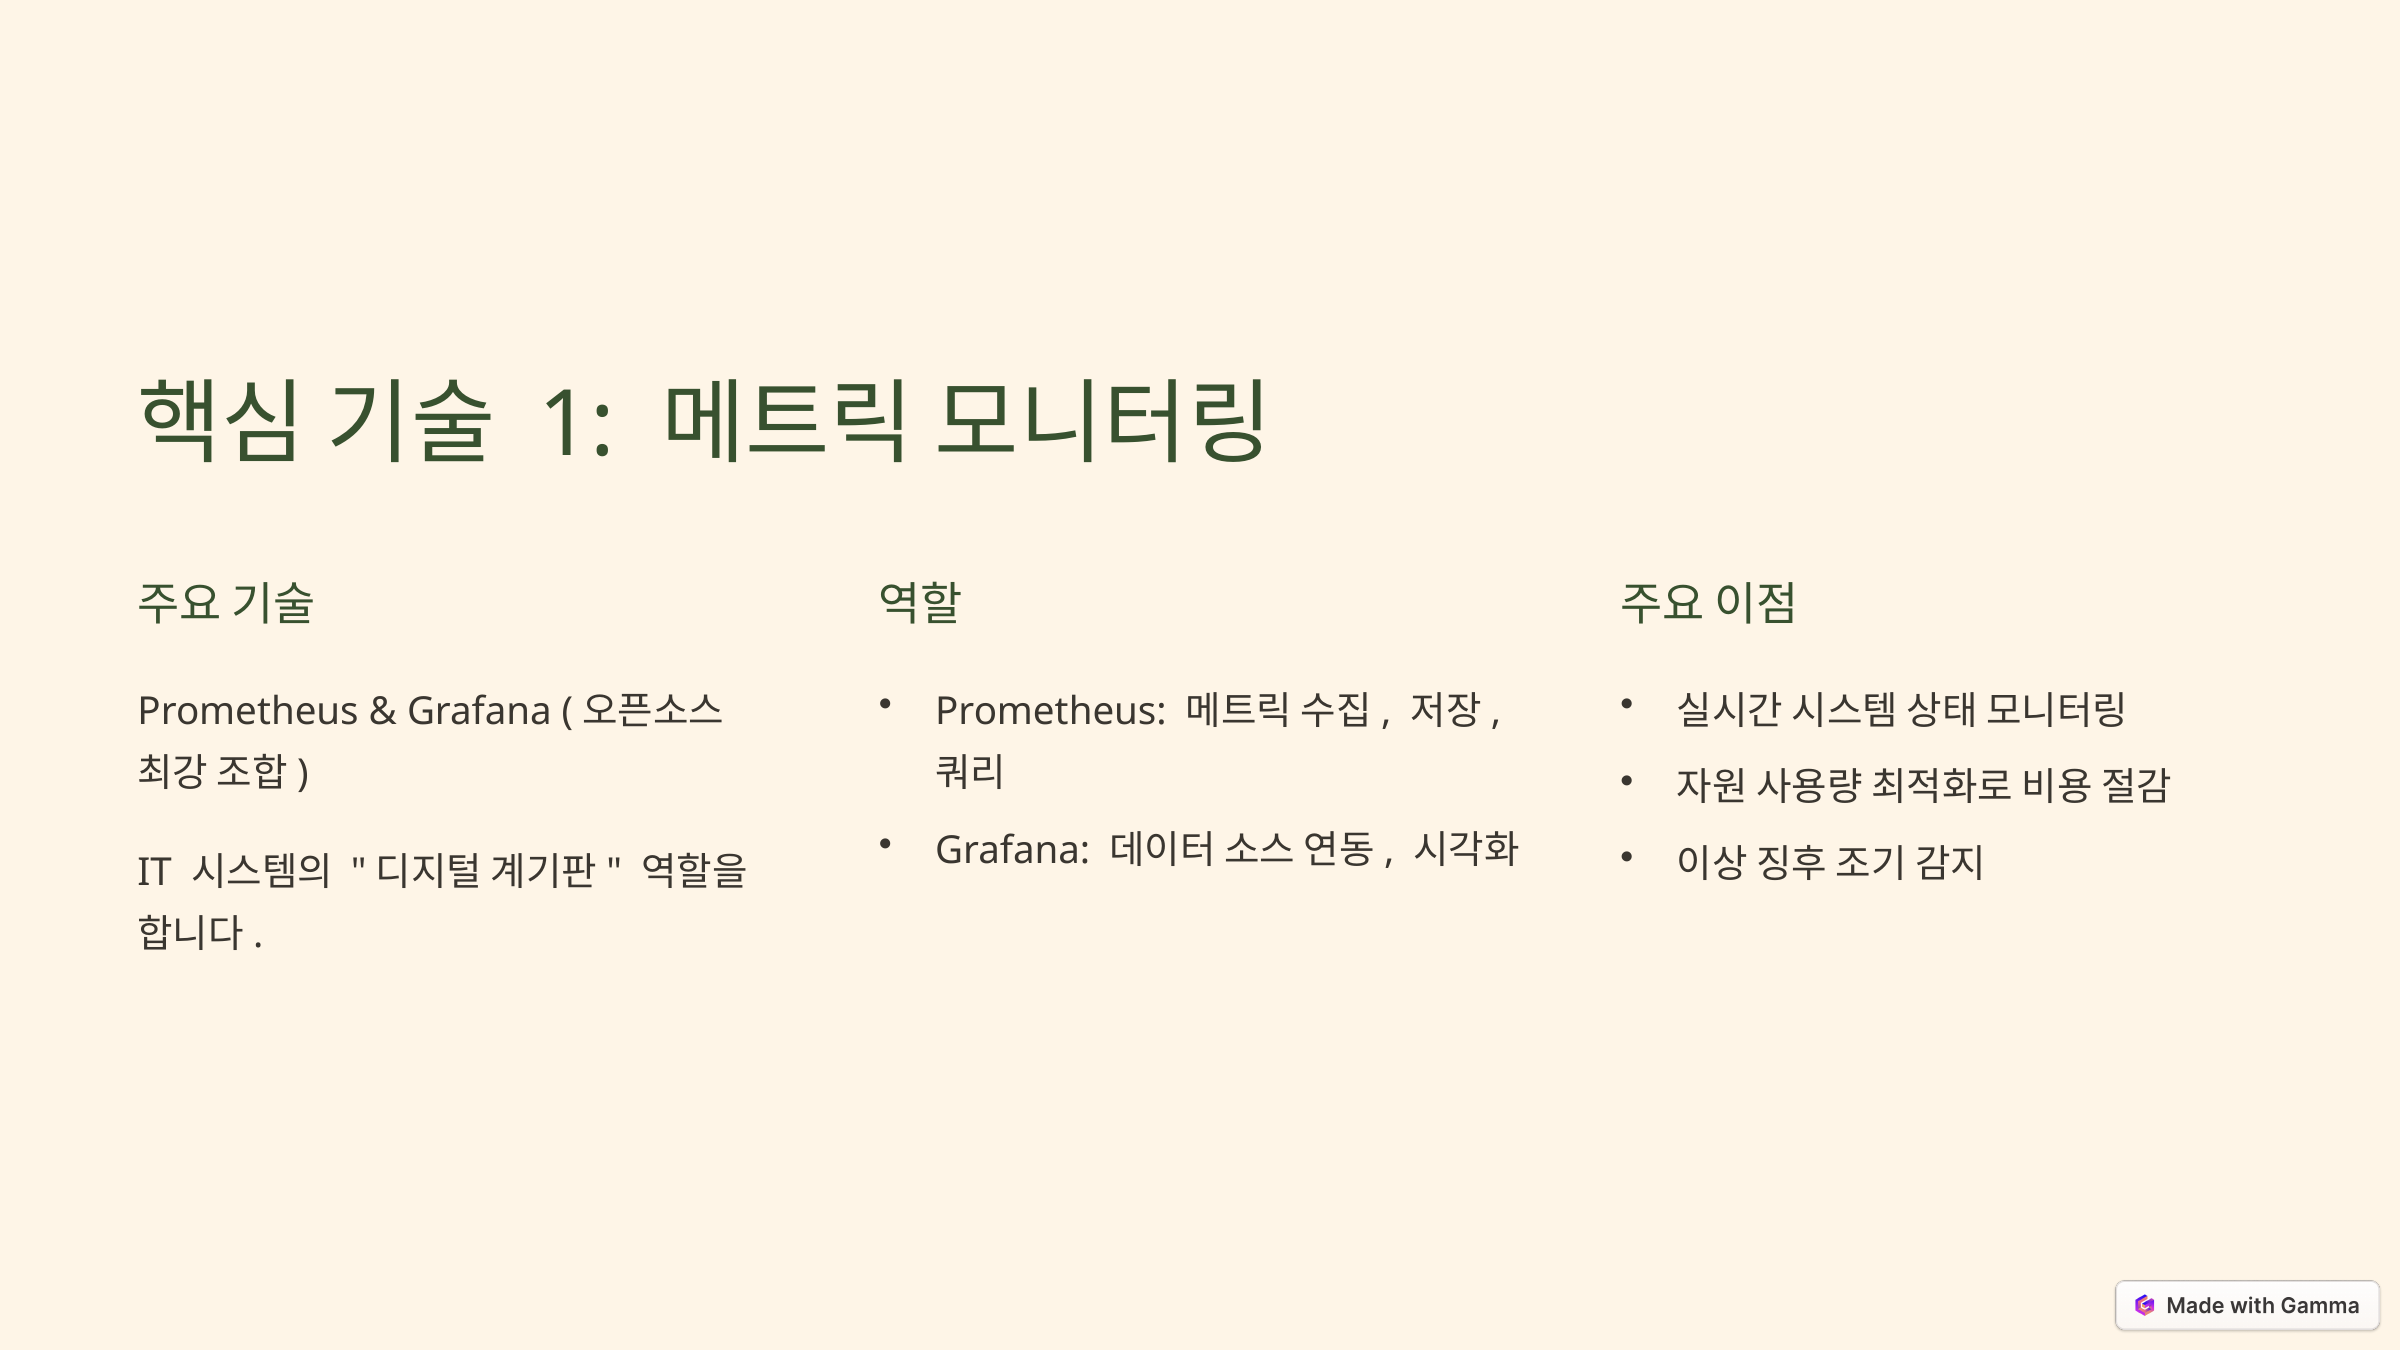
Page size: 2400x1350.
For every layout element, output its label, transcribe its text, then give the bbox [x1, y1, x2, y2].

text_box 이상 징후 조기 감지 [1620, 822, 2265, 886]
text_box 자원 사용량 최적화로 비용 절감 [1620, 745, 2265, 809]
text_box Grafana: 데이터 소스 연동, 시각화 [878, 808, 1524, 872]
text_box Prometheus: 메트릭 수집, 저장, 쿼리 [878, 669, 1524, 795]
picture [2106, 1271, 2389, 1339]
text_box 역할 [878, 572, 1341, 630]
text_box IT 시스템의 "디지털 계기판" 역할을 합니다. [137, 830, 782, 956]
text_box 주요 이점 [1620, 572, 2083, 630]
text_box Prometheus & Grafana (오픈소스 최강 조합) [137, 669, 782, 795]
text_box 주요 기술 [137, 572, 600, 630]
text_box 핵심 기술 1: 메트릭 모니터링 [137, 358, 1227, 475]
text_box 실시간 시스템 상태 모니터링 [1620, 669, 2265, 733]
